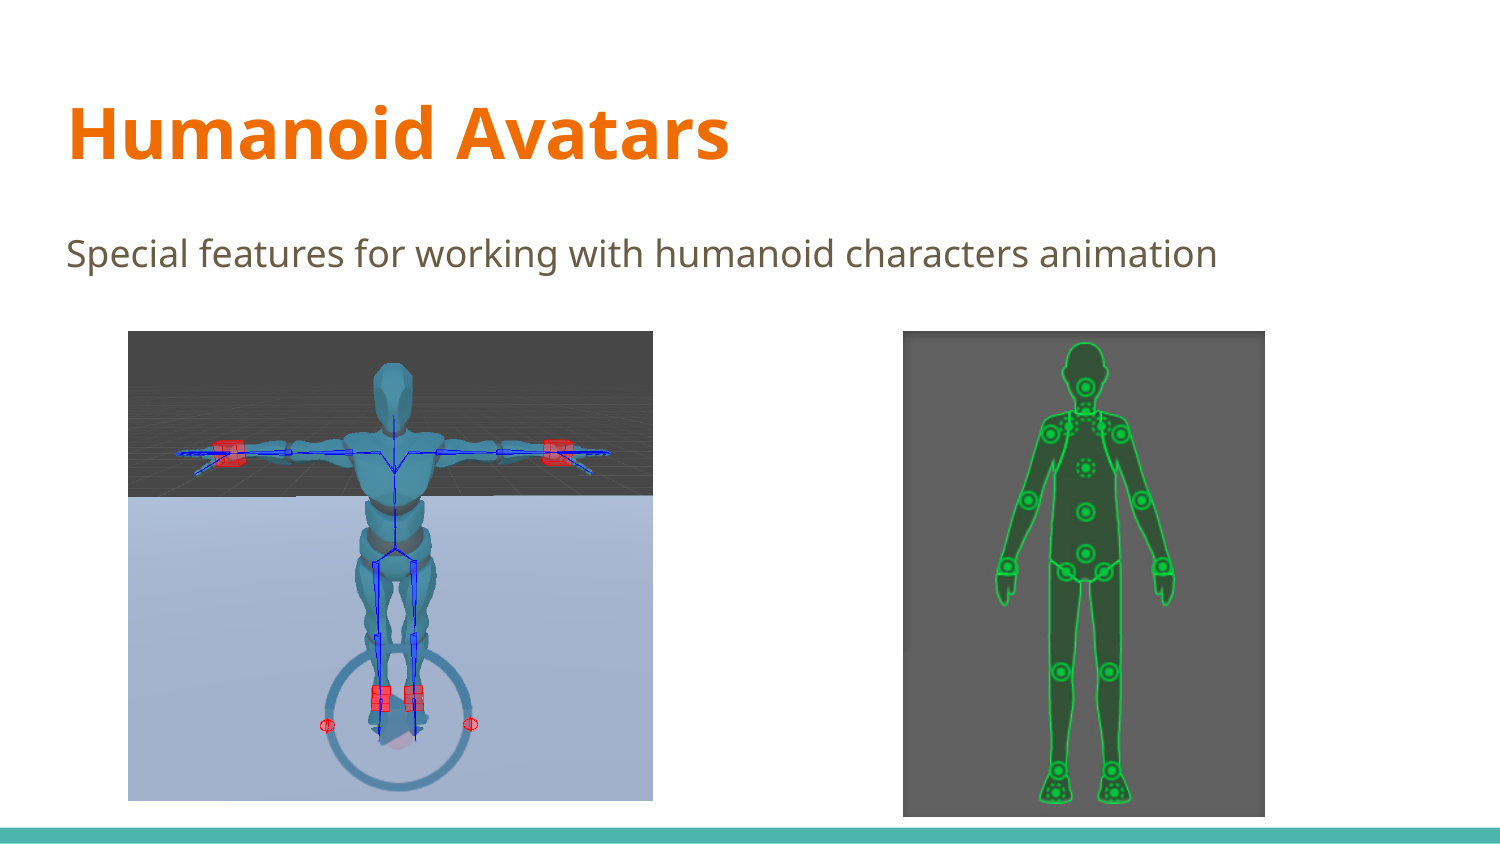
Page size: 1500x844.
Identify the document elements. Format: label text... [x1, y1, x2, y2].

title Humanoid Avatars [51, 72, 1449, 189]
picture [903, 330, 1265, 817]
picture [127, 331, 654, 801]
list Special features for working with humanoid characters animation [51, 207, 1449, 750]
